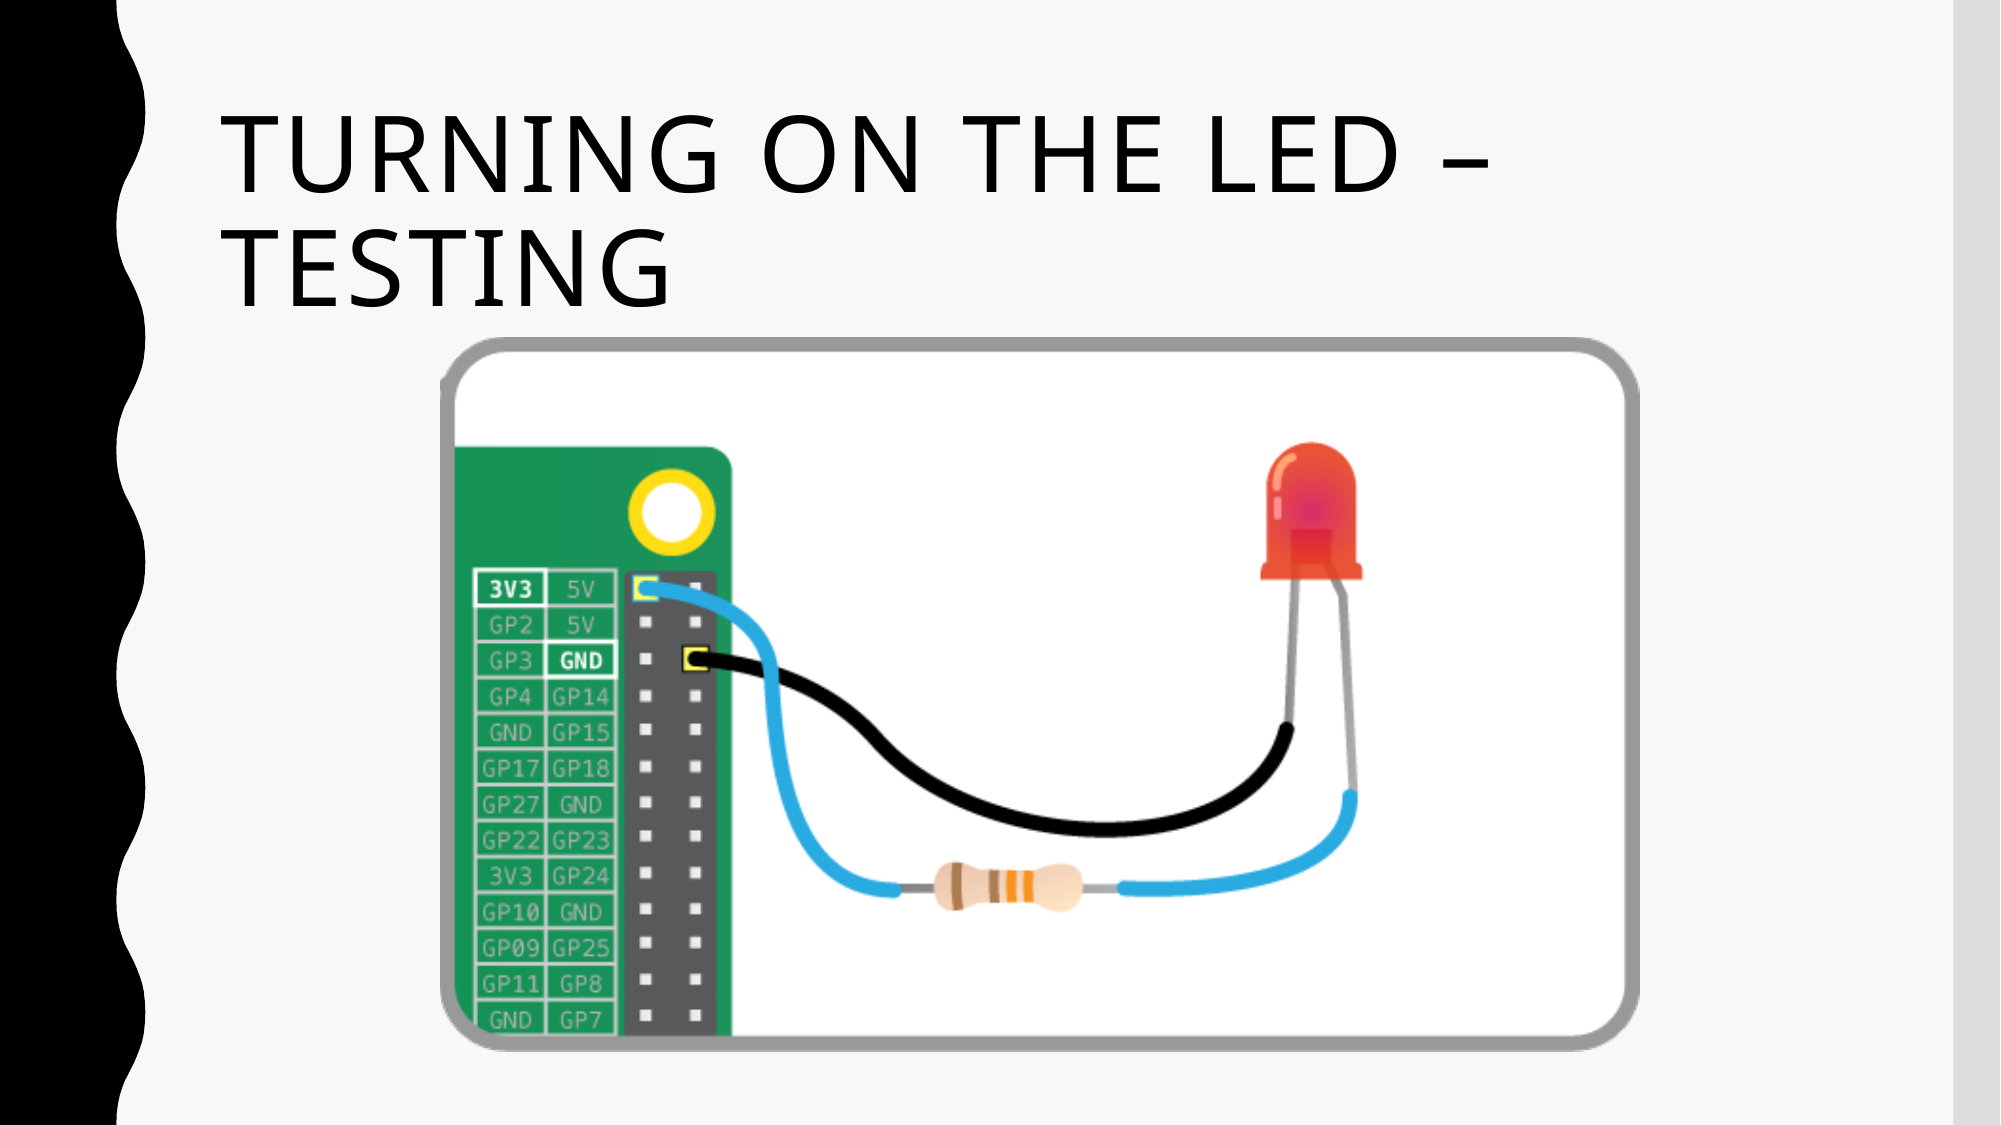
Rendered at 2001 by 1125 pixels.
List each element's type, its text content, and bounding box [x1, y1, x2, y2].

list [440, 337, 1640, 1052]
title Turning ON the LED – Testing [205, 93, 1875, 338]
